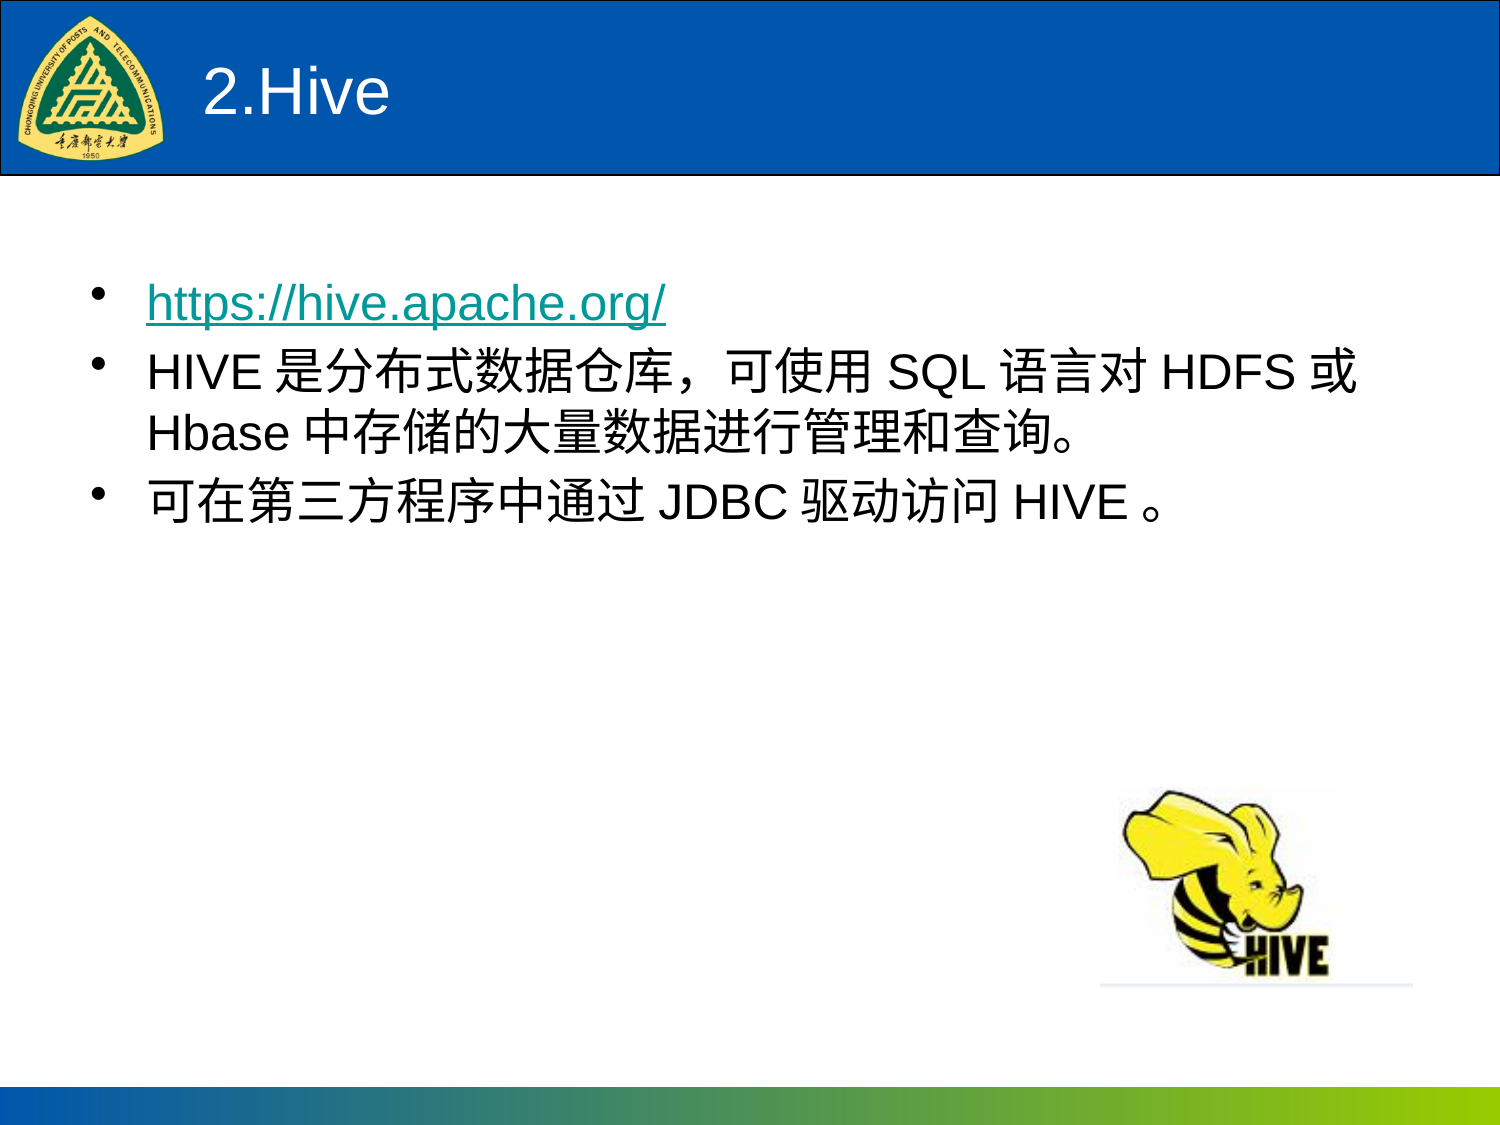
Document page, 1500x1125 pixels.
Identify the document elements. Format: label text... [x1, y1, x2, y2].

title 2.Hive [187, 12, 1500, 163]
list https://hive.apache.org/ HIVE是分布式数据仓库，可使用SQL语言对HDFS或Hbase中存储的大量数据进行管理和查询。 可在第三方程序中通过JDBC驱动访问HIVE。 [75, 262, 1425, 1005]
picture [13, 12, 167, 163]
picture [1099, 787, 1413, 988]
